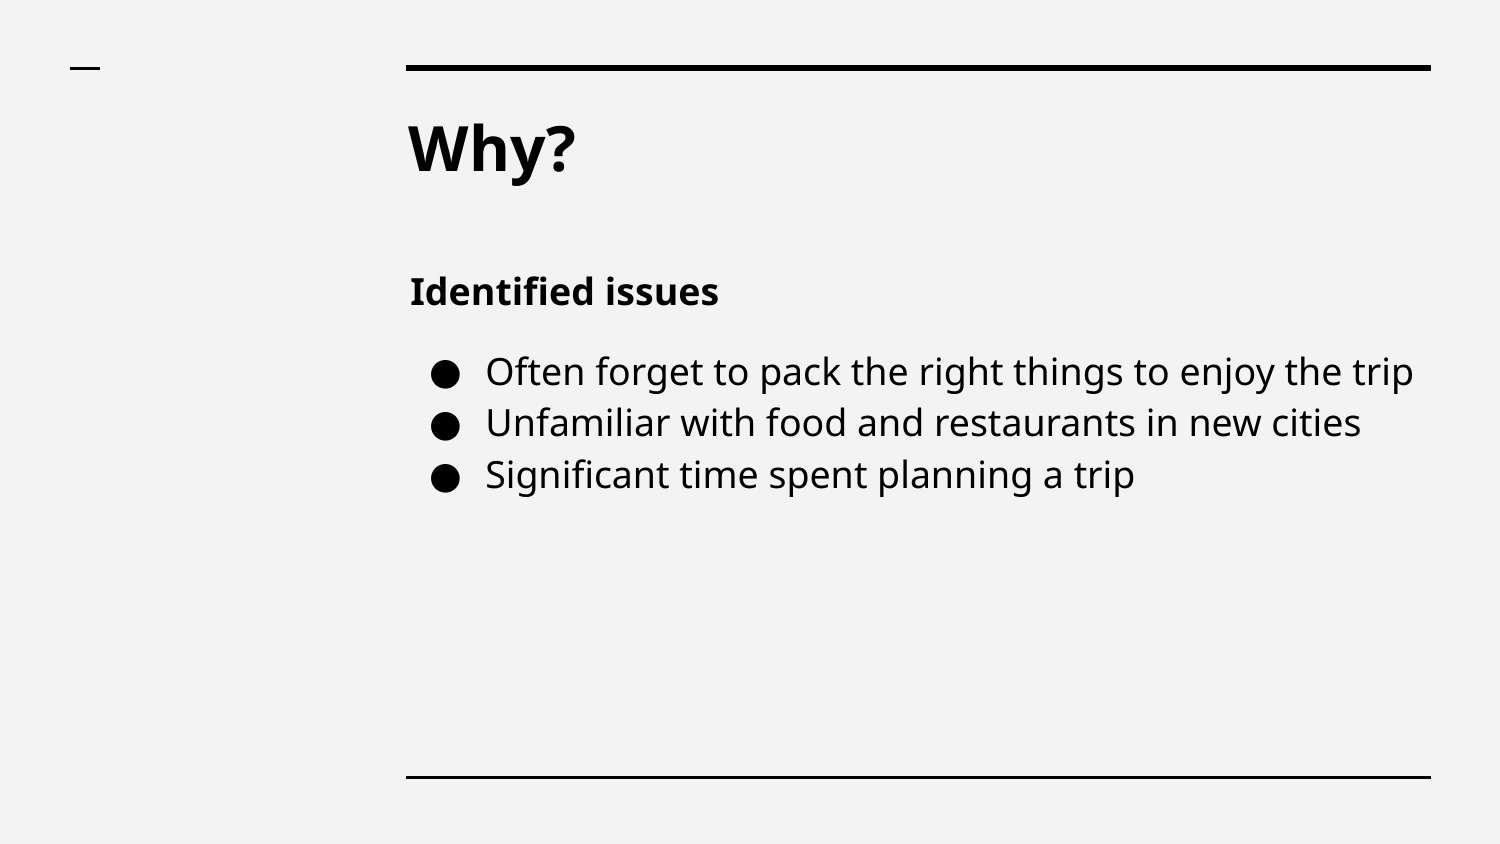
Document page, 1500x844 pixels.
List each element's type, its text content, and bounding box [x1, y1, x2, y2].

title Why? [393, 94, 1431, 199]
title Identified issues [395, 252, 1433, 326]
list Often forget to pack the right things to enjoy the trip Unfamiliar with food and restaurants in new cities Significant time spent planning a trip [395, 326, 1433, 715]
